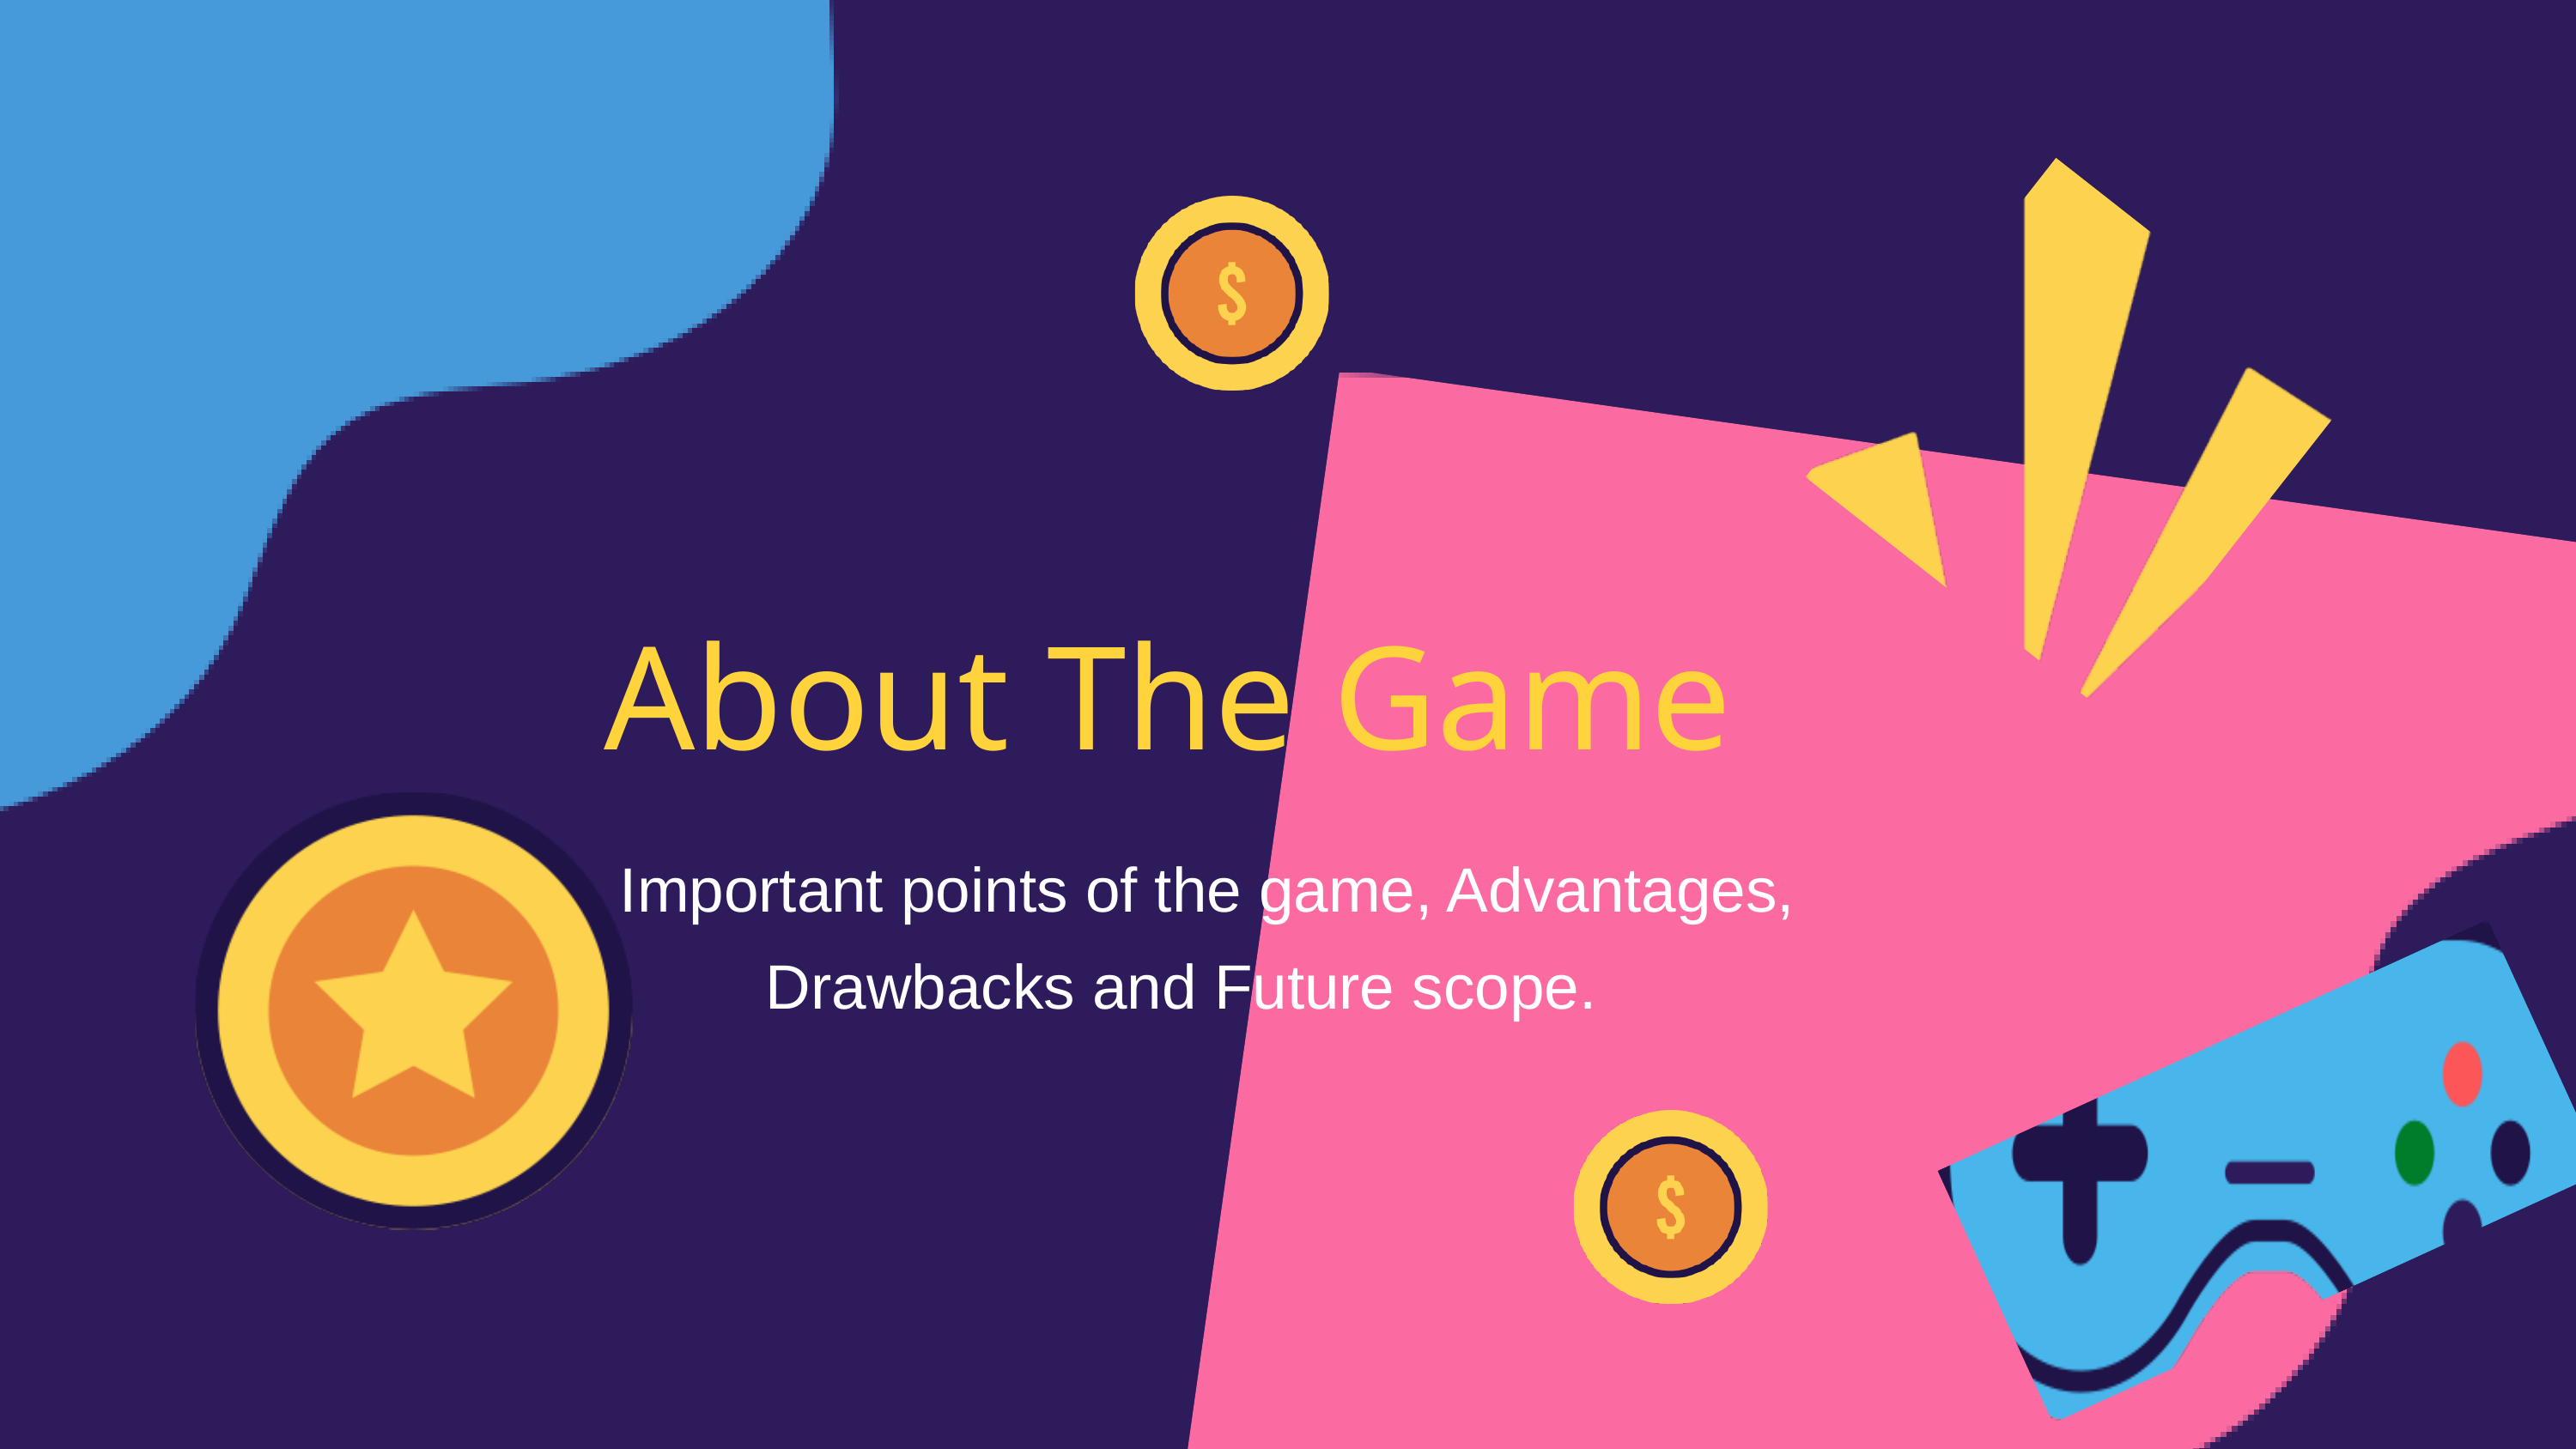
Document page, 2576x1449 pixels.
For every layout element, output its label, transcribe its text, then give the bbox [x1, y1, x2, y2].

text_box [1134, 196, 1329, 391]
text_box Important points of the game, Advantages, Drawbacks and Future scope. [633, 826, 1886, 1022]
text_box [0, 0, 1269, 851]
text_box [1188, 499, 2576, 1449]
text_box [1937, 919, 2576, 1423]
text_box [1805, 157, 2354, 711]
text_box [1573, 1110, 1768, 1304]
text_box [1328, 367, 1835, 450]
text_box About The Game [604, 450, 1959, 799]
text_box [195, 792, 633, 1230]
